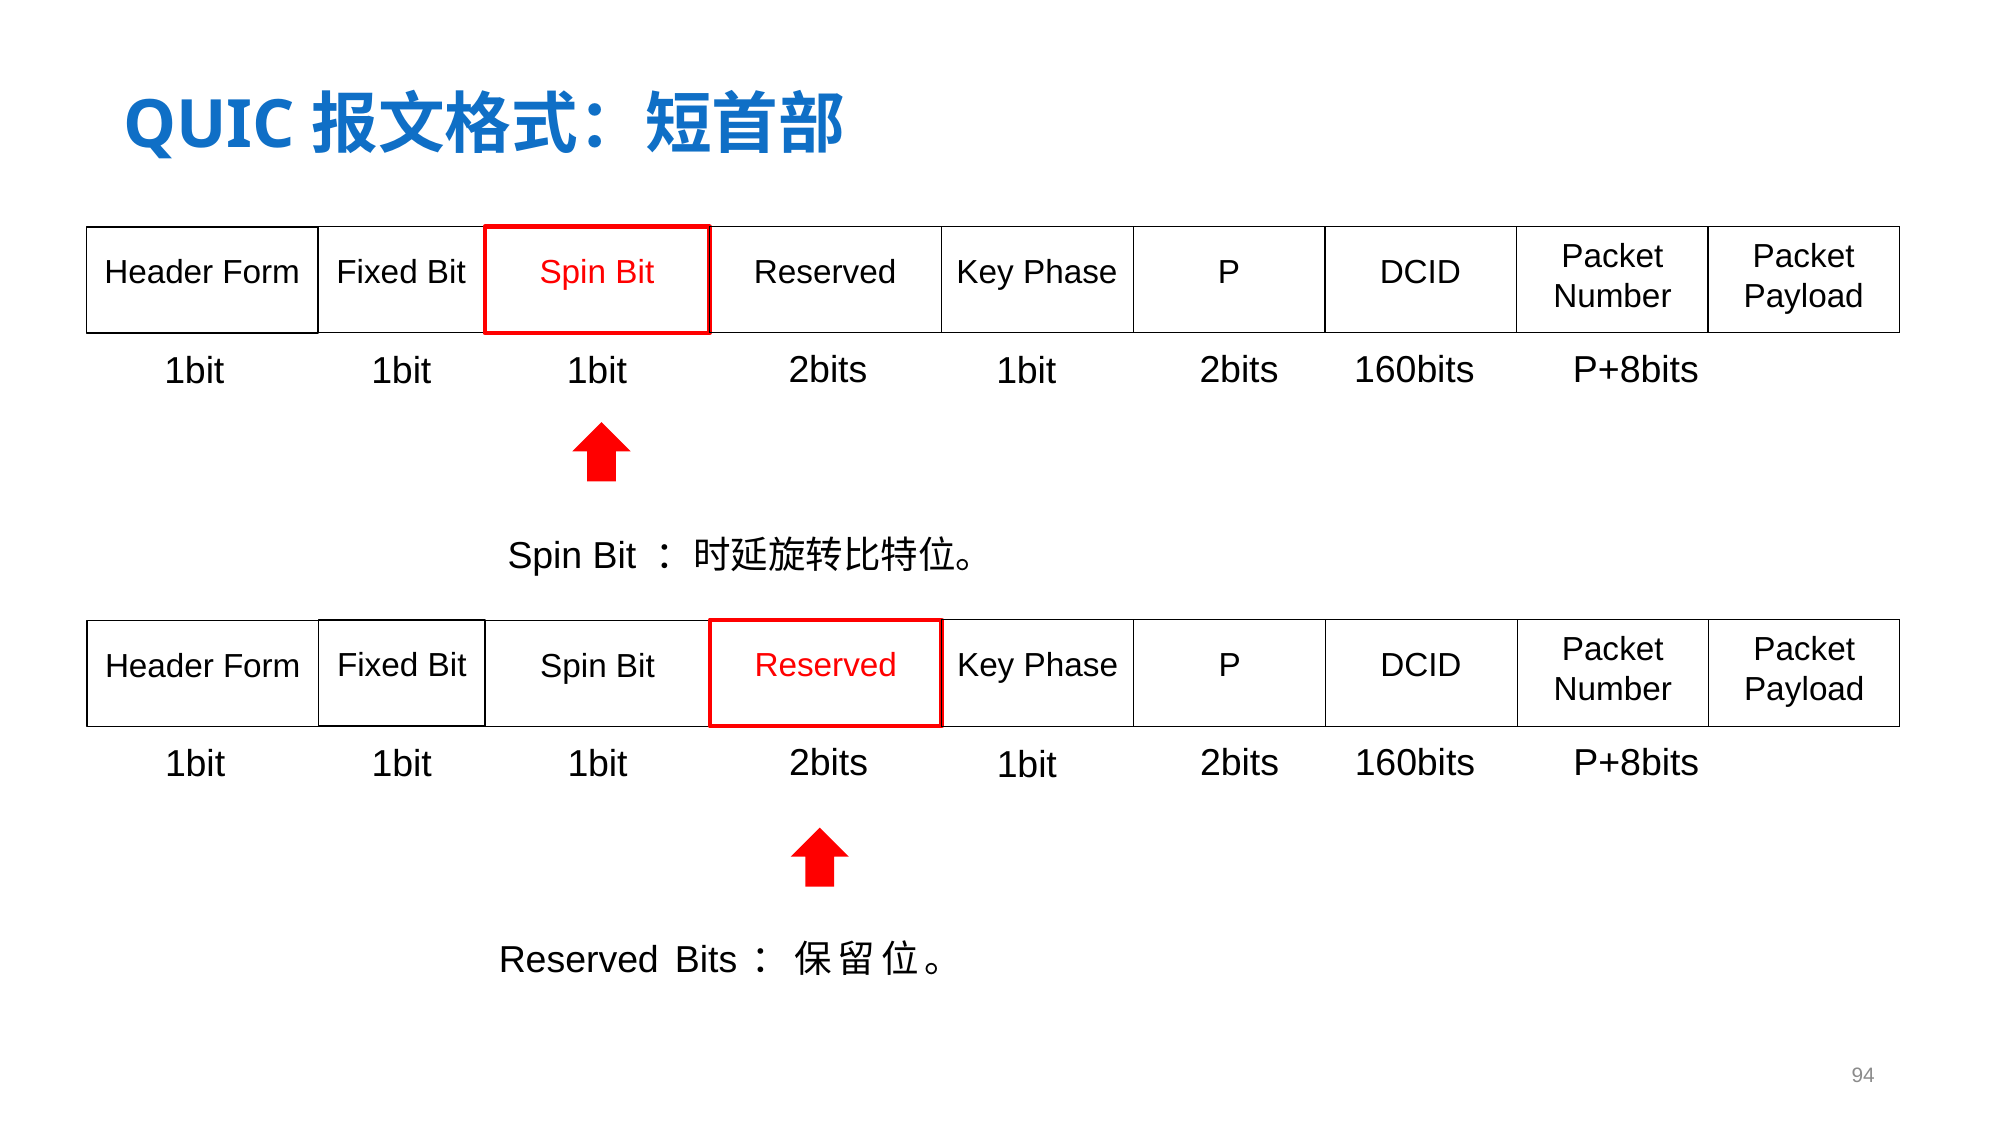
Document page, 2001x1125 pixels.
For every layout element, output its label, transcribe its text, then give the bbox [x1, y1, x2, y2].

text_box Header Form [86, 226, 319, 334]
text_box Spin Bit [485, 620, 710, 727]
text_box 1bit [356, 731, 447, 792]
text_box Header Form [87, 620, 318, 727]
text_box 2bits [1185, 731, 1295, 791]
text_box 2bits [774, 731, 884, 791]
text_box Spin Bit [484, 226, 709, 333]
text_box 1bit [552, 338, 642, 399]
text_box Fixed Bit [318, 619, 486, 727]
text_box [572, 422, 631, 482]
text_box 1bit [150, 731, 241, 792]
text_box Packet Number [1517, 619, 1708, 727]
text_box Reserved [709, 226, 941, 333]
text_box Fixed Bit [318, 226, 484, 333]
text_box Packet Number [1516, 226, 1708, 333]
text_box P+8bits [1558, 730, 1715, 791]
text_box 2bits [1184, 337, 1294, 398]
text_box P [1133, 619, 1325, 727]
text_box Spin Bit ：时延旋转比特位。 [447, 501, 1019, 584]
text_box 2bits [773, 337, 883, 398]
text_box P+8bits [1558, 337, 1714, 398]
text_box 1bit [982, 732, 1073, 792]
text_box Key Phase [941, 226, 1133, 333]
text_box Packet Payload [1708, 226, 1900, 333]
text_box 1bit [149, 338, 240, 399]
text_box Key Phase [941, 619, 1133, 727]
text_box [790, 827, 849, 887]
title QUIC报文格式：短首部 [108, 21, 1890, 169]
slide_number 94 [1274, 1051, 1890, 1097]
text_box 1bit [356, 338, 447, 399]
text_box 1bit [552, 731, 643, 792]
text_box DCID [1324, 226, 1516, 333]
text_box Reserved [710, 619, 941, 727]
text_box DCID [1325, 619, 1517, 727]
text_box 1bit [981, 338, 1072, 399]
text_box 160bits [1340, 730, 1491, 791]
text_box Packet Payload [1708, 619, 1900, 727]
text_box Reserved Bits：保留位。 [438, 905, 940, 988]
text_box 160bits [1339, 337, 1490, 398]
text_box P [1133, 226, 1324, 333]
